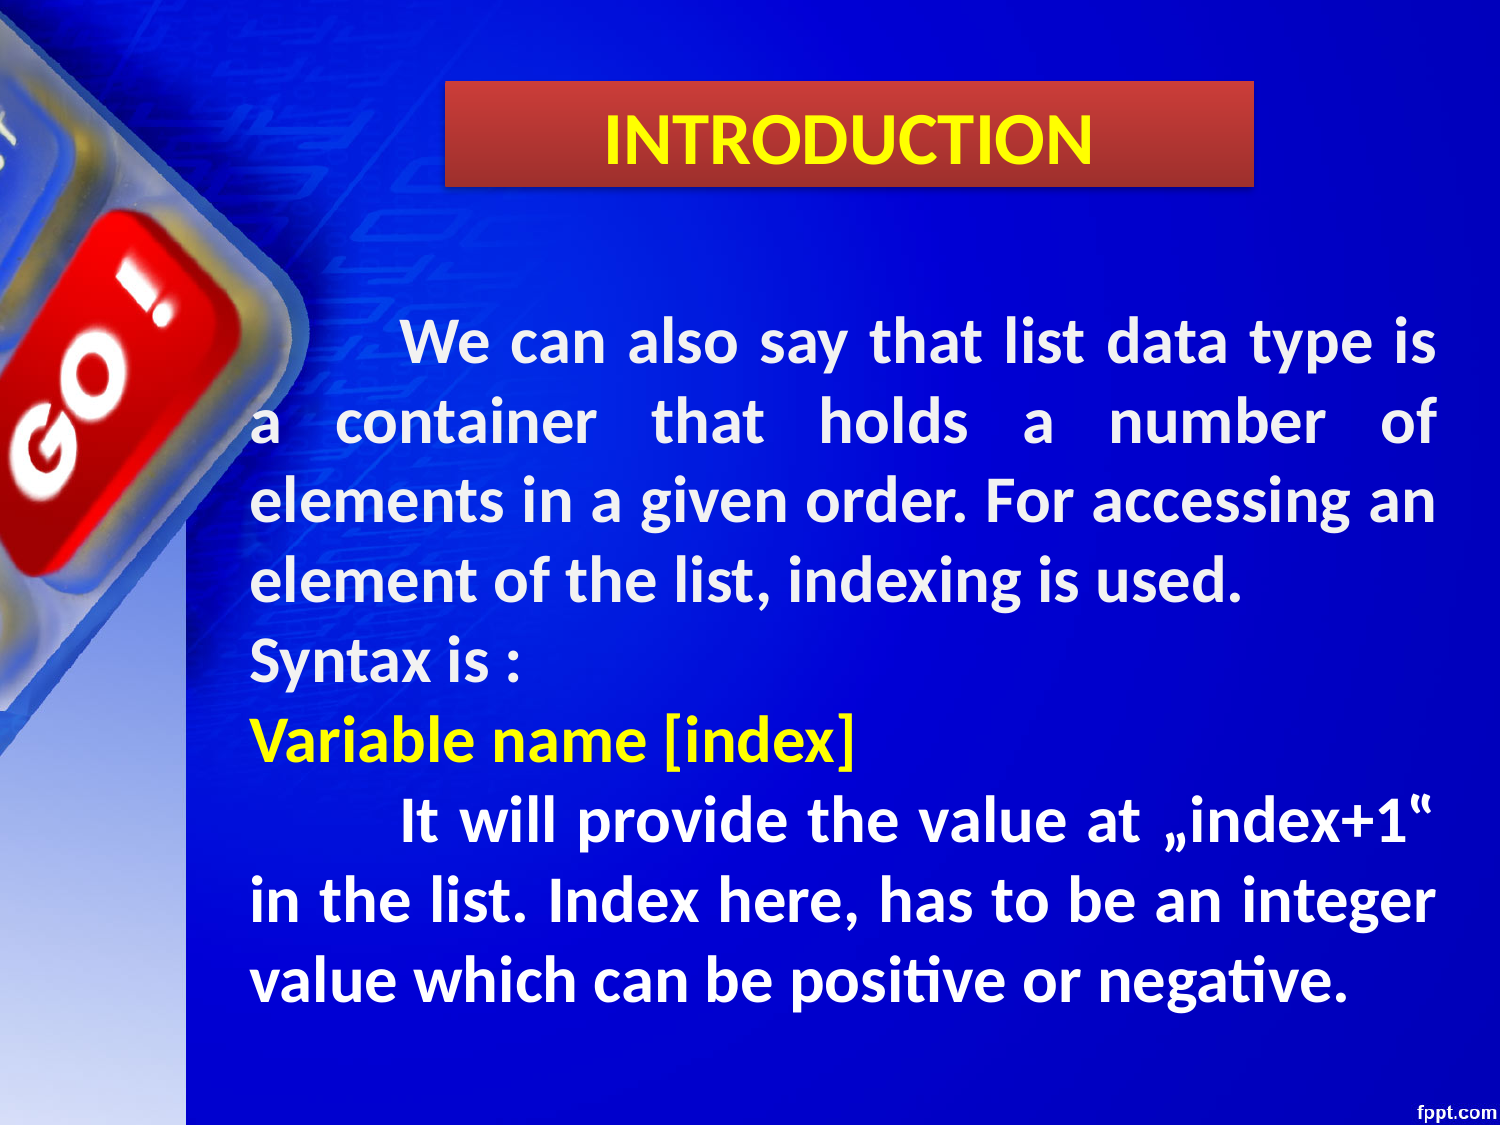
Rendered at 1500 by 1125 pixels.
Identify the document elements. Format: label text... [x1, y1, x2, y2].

text_box We can also say that list data type is a container that holds a number of elements in a given order. For accessing an element of the list, indexing is used. Syntax is : Variable name [index] It will provide the value at „index+1‟ in the list. Index here, has to be an integer value which can be positive or negative. [234, 289, 1454, 1024]
picture [0, 0, 1500, 1125]
text_box INTRODUCTION [445, 81, 1254, 187]
